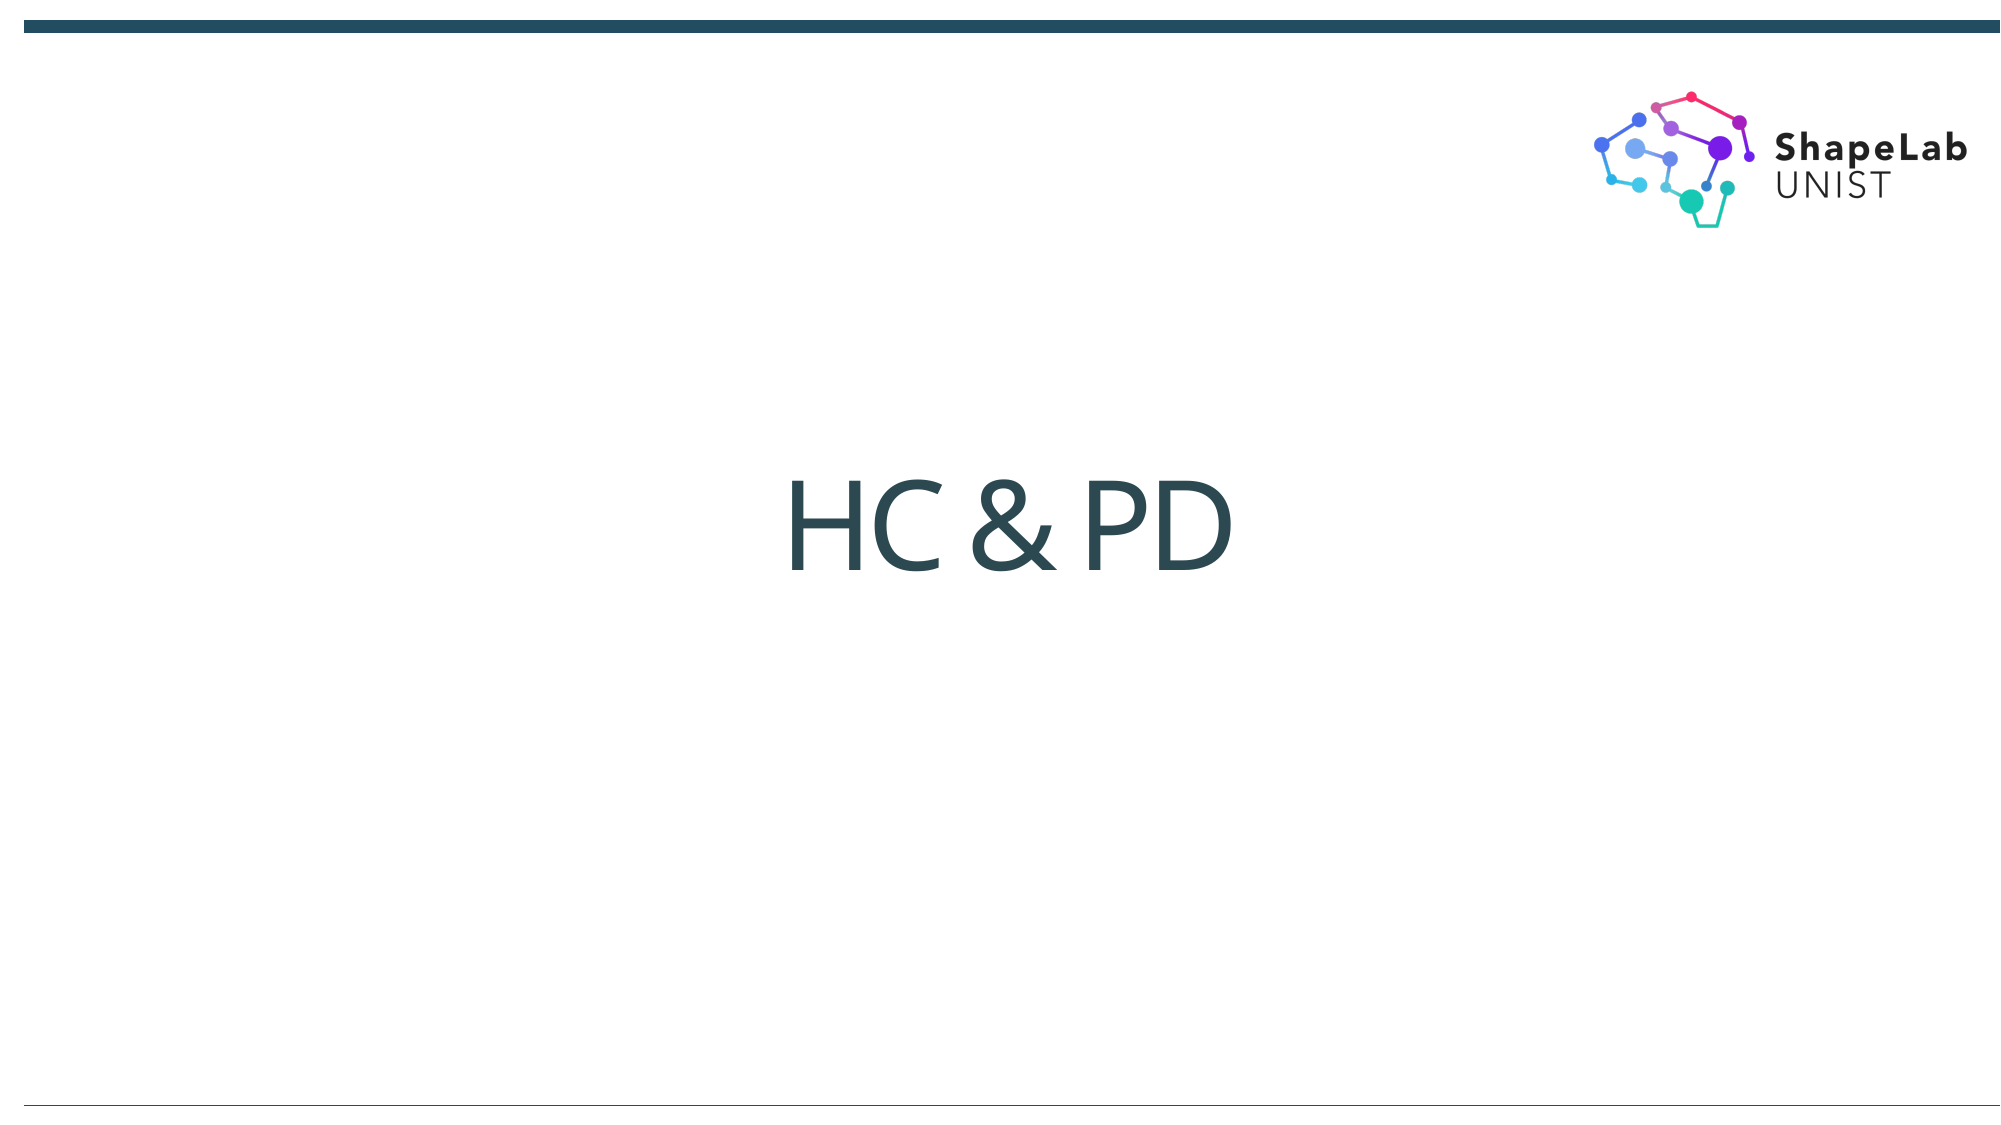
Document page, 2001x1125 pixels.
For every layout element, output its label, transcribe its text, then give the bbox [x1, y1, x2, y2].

text_box HC & PD [733, 437, 1943, 603]
picture [1581, 79, 1981, 240]
